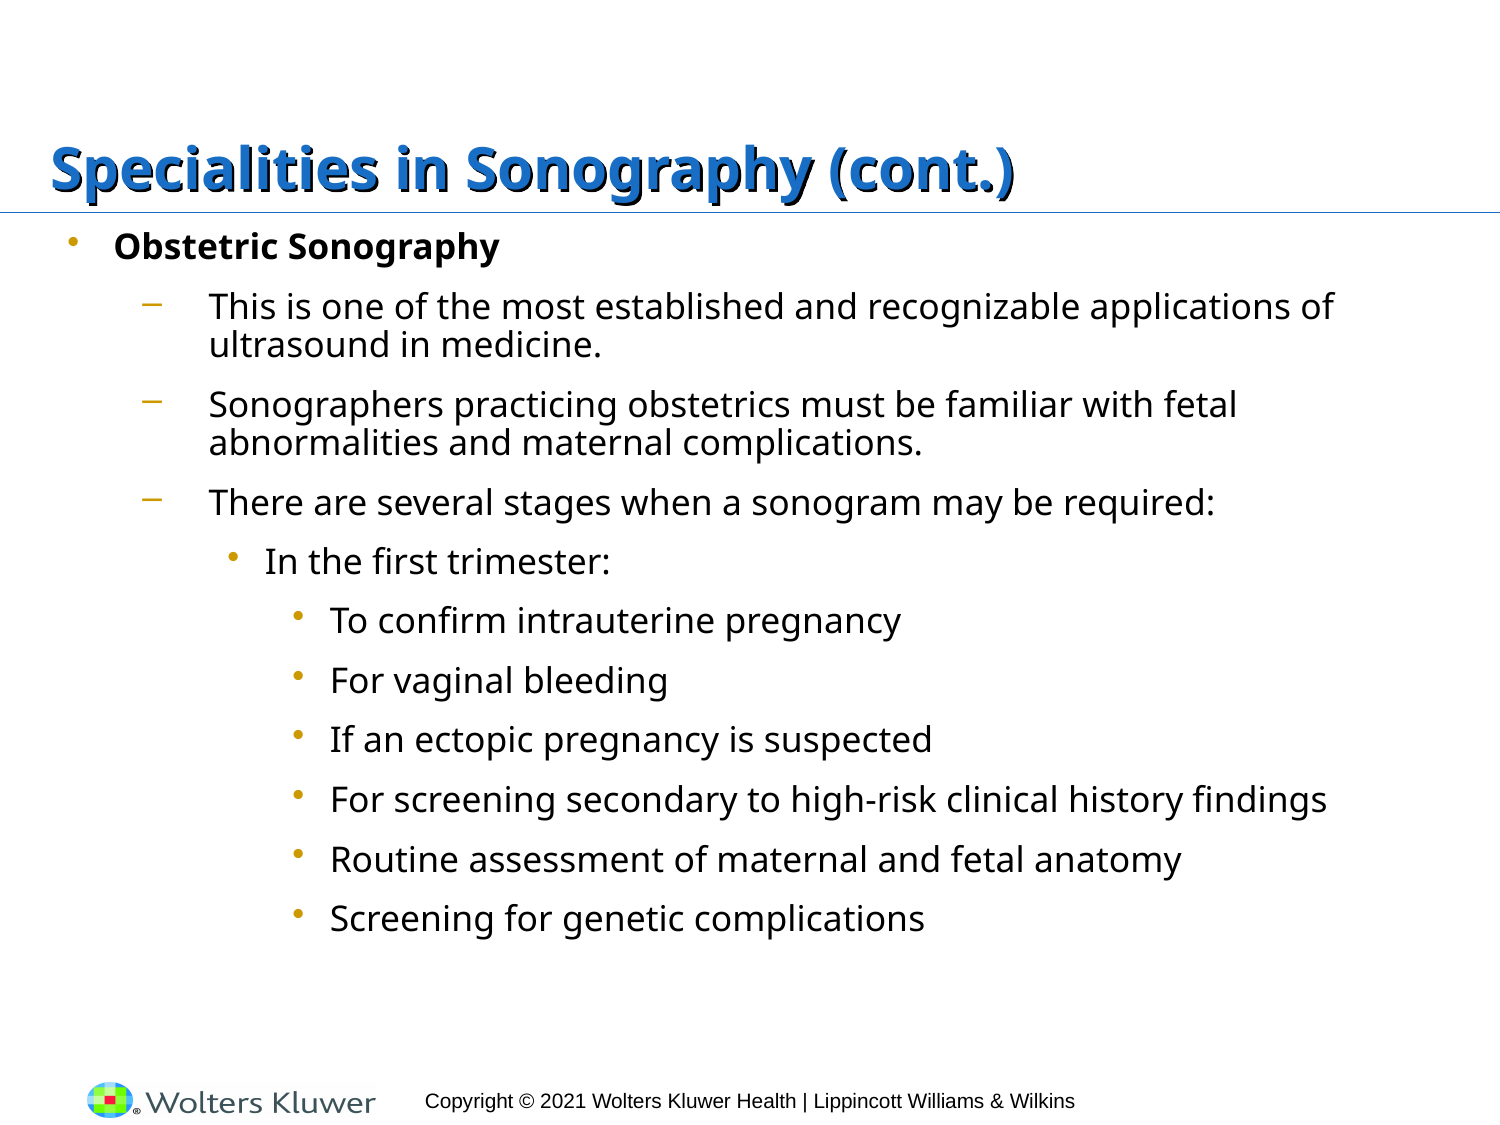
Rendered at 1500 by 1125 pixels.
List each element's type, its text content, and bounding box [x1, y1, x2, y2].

title Specialities in Sonography (cont.) [50, 137, 1468, 203]
picture [87, 1082, 376, 1118]
list Obstetric Sonography This is one of the most established and recognizable applications of ultrasound in medicine. Sonographers practicing obstetrics must be familiar with fetal abnormalities and maternal complications. There are several stages when a sonogram may be required: In the first trimester: To confirm intrauterine pregnancy For vaginal bleeding If an ectopic pregnancy is suspected For screening secondary to high-risk clinical history findings Routine assessment of maternal and fetal anatomy Screening for genetic complications [51, 221, 1466, 1004]
